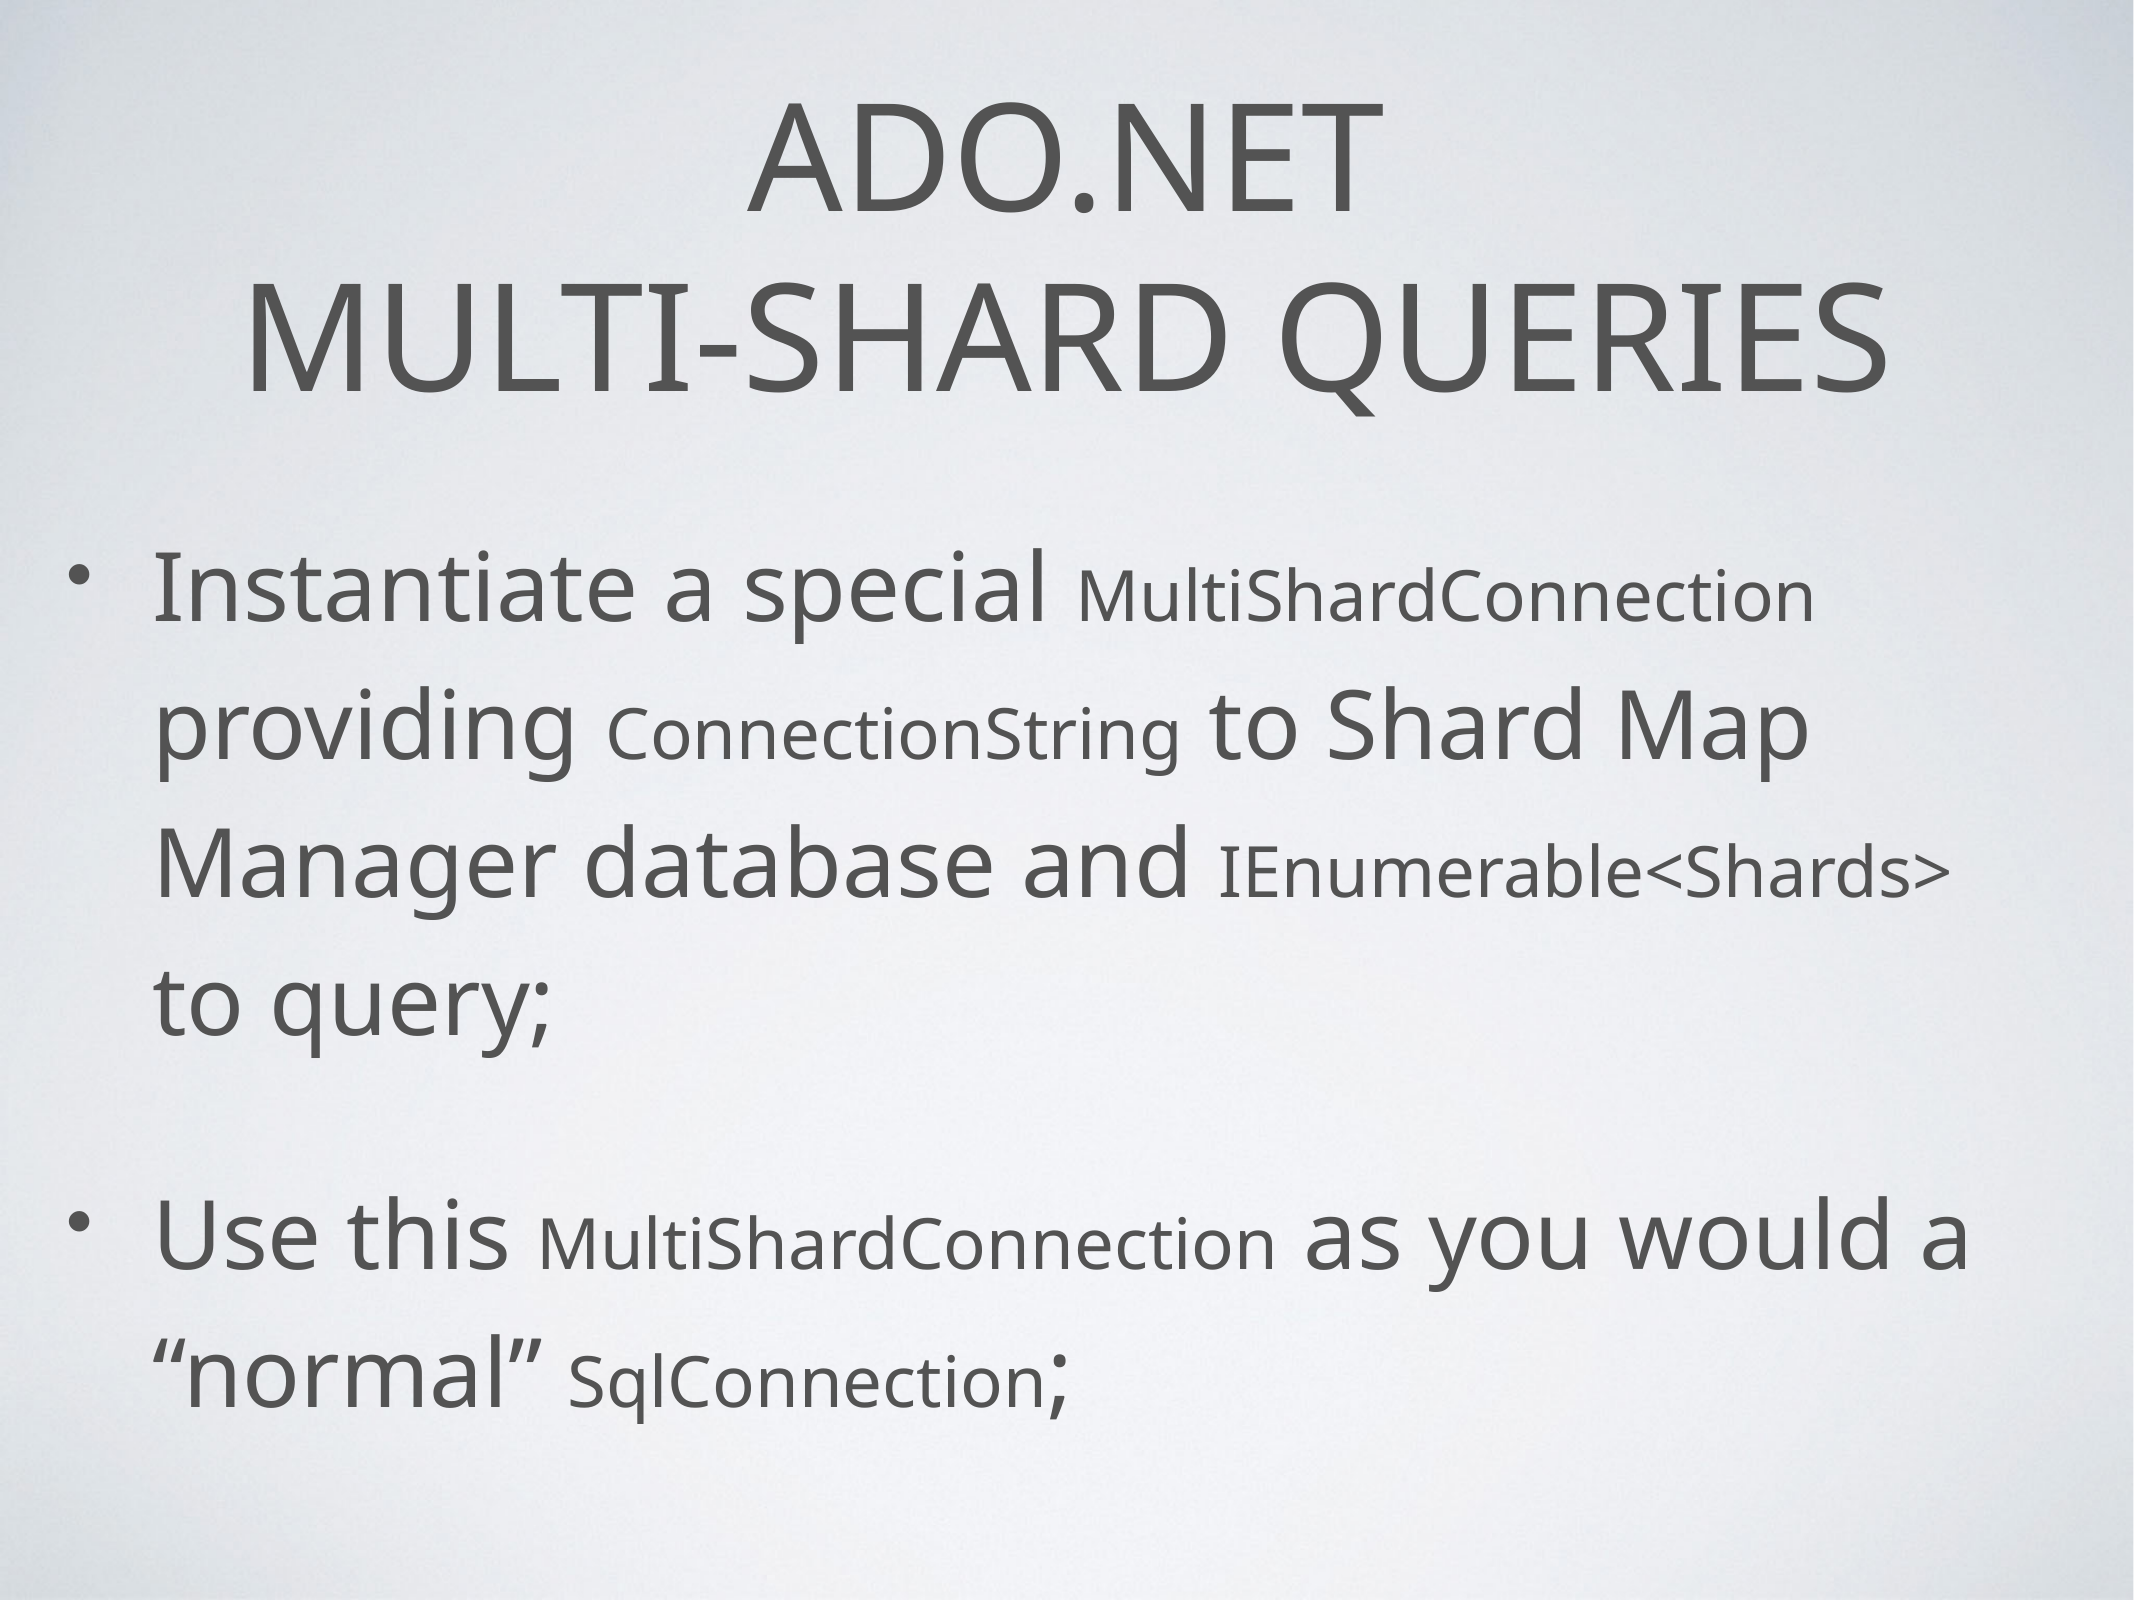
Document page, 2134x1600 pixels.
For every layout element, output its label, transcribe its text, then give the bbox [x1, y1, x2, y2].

title ADO.NET Multi-Shard Queries [57, 41, 2076, 443]
picture [0, 0, 2134, 1600]
list Instantiate a special MultiShardConnection providing ConnectionString to Shard Map Manager database and IEnumerable<Shards> to query; Use this MultiShardConnection as you would a “normal” SqlConnection; [57, 447, 2076, 1482]
